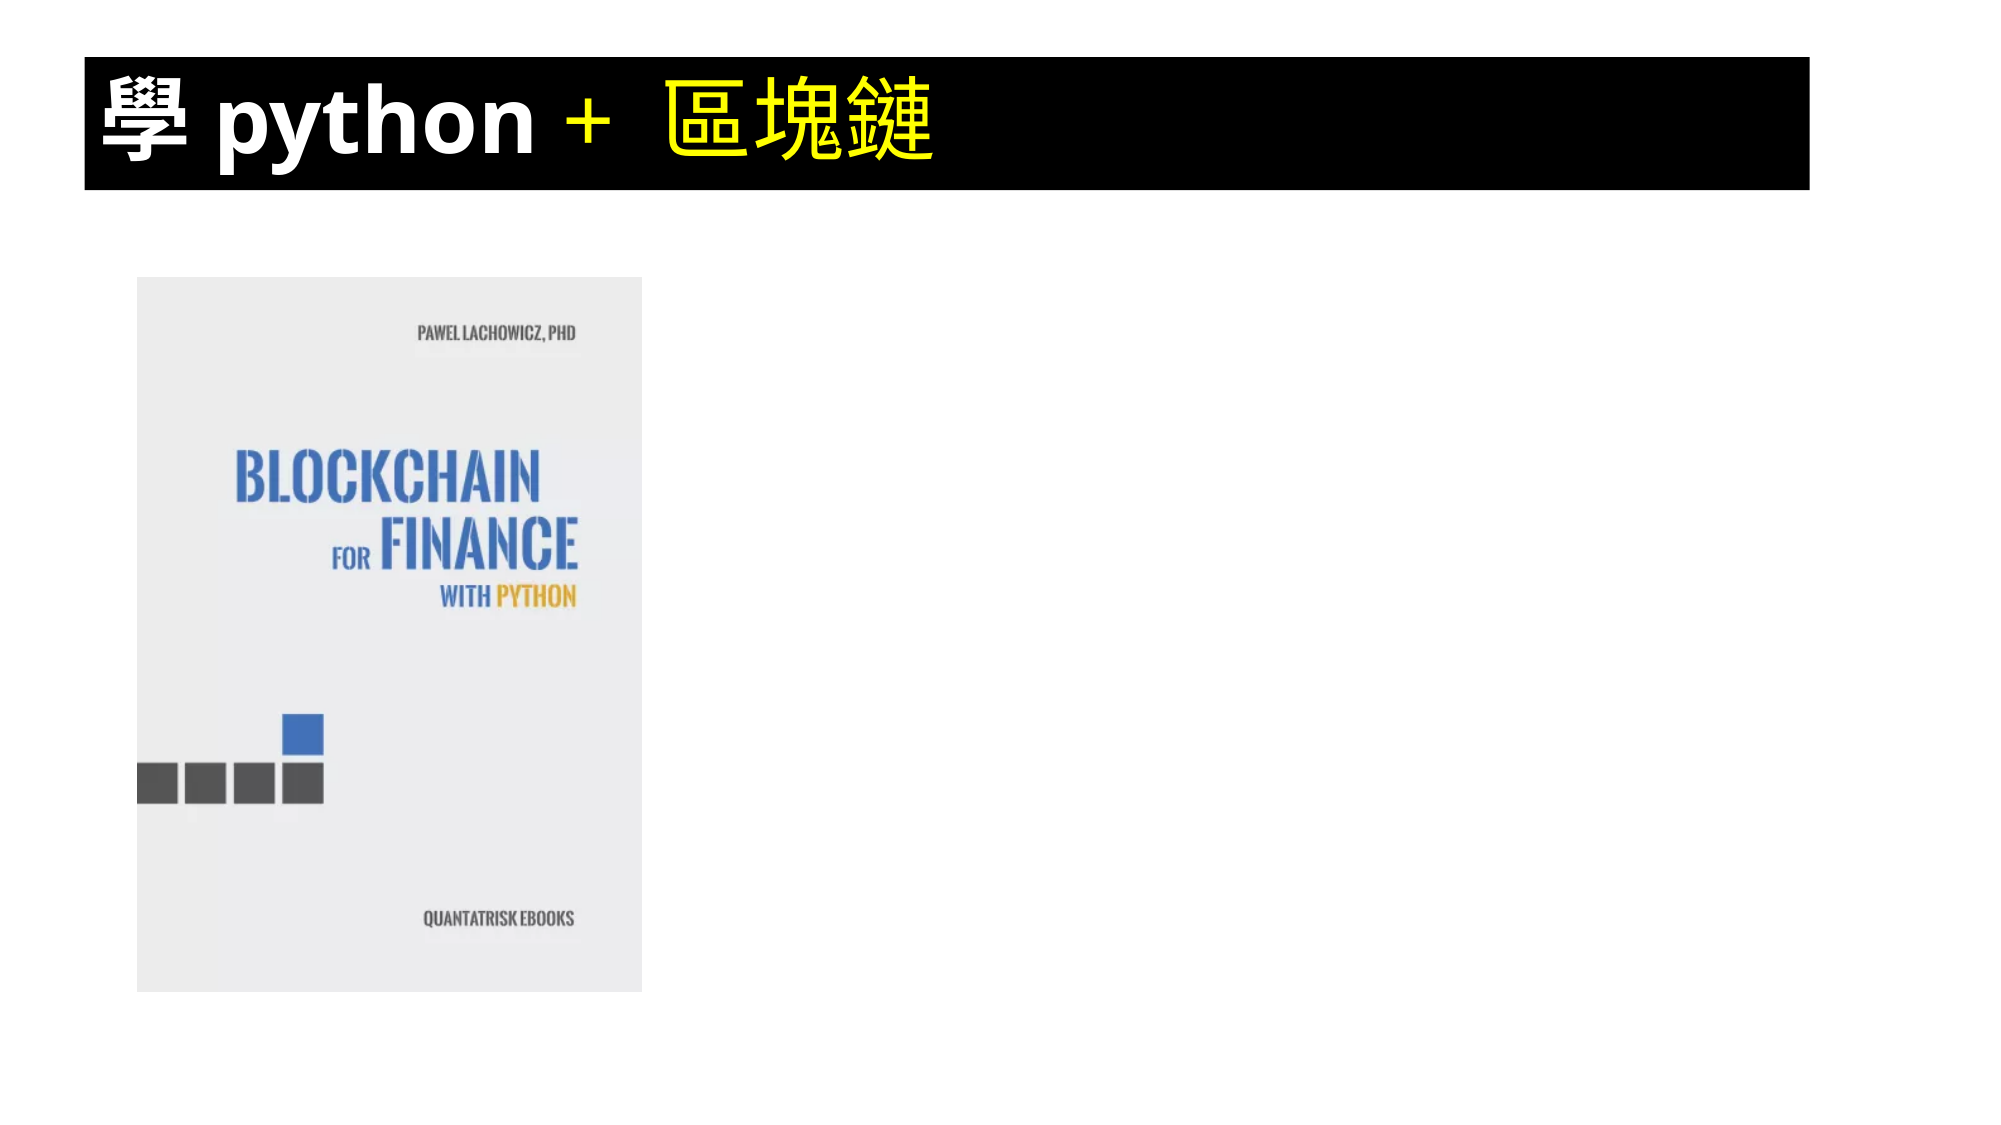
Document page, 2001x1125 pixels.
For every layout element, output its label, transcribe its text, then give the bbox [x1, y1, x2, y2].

title 學python + 區塊鏈 [84, 57, 1810, 191]
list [137, 277, 642, 992]
